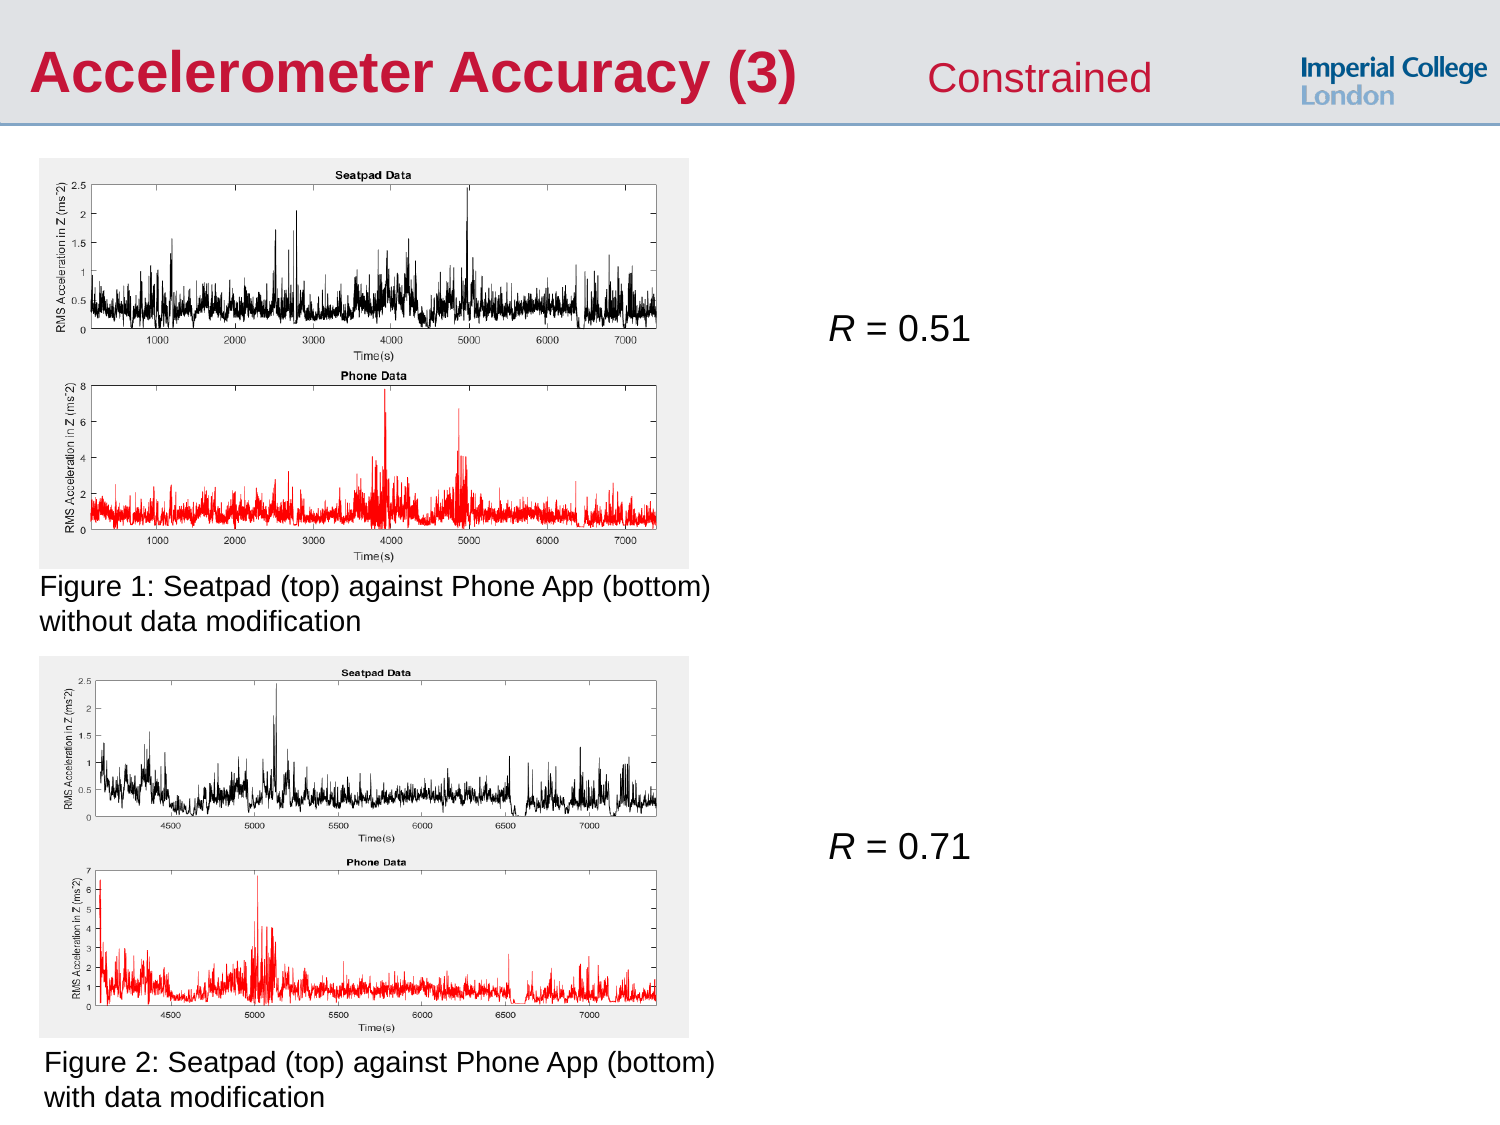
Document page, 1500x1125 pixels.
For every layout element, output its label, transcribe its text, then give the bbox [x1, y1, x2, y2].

picture [39, 158, 689, 569]
picture [0, 0, 1500, 126]
text_box R = 0.71 [828, 822, 1328, 868]
text_box Figure 2: Seatpad (top) against Phone App (bottom) with data modification [29, 1035, 780, 1121]
title Accelerometer Accuracy (3) [29, 0, 1267, 105]
text_box Constrained [912, 43, 1168, 109]
text_box Figure 1: Seatpad (top) against Phone App (bottom) without data modification [39, 567, 721, 638]
text_box R = 0.51 [828, 304, 1328, 350]
picture [39, 656, 689, 1038]
